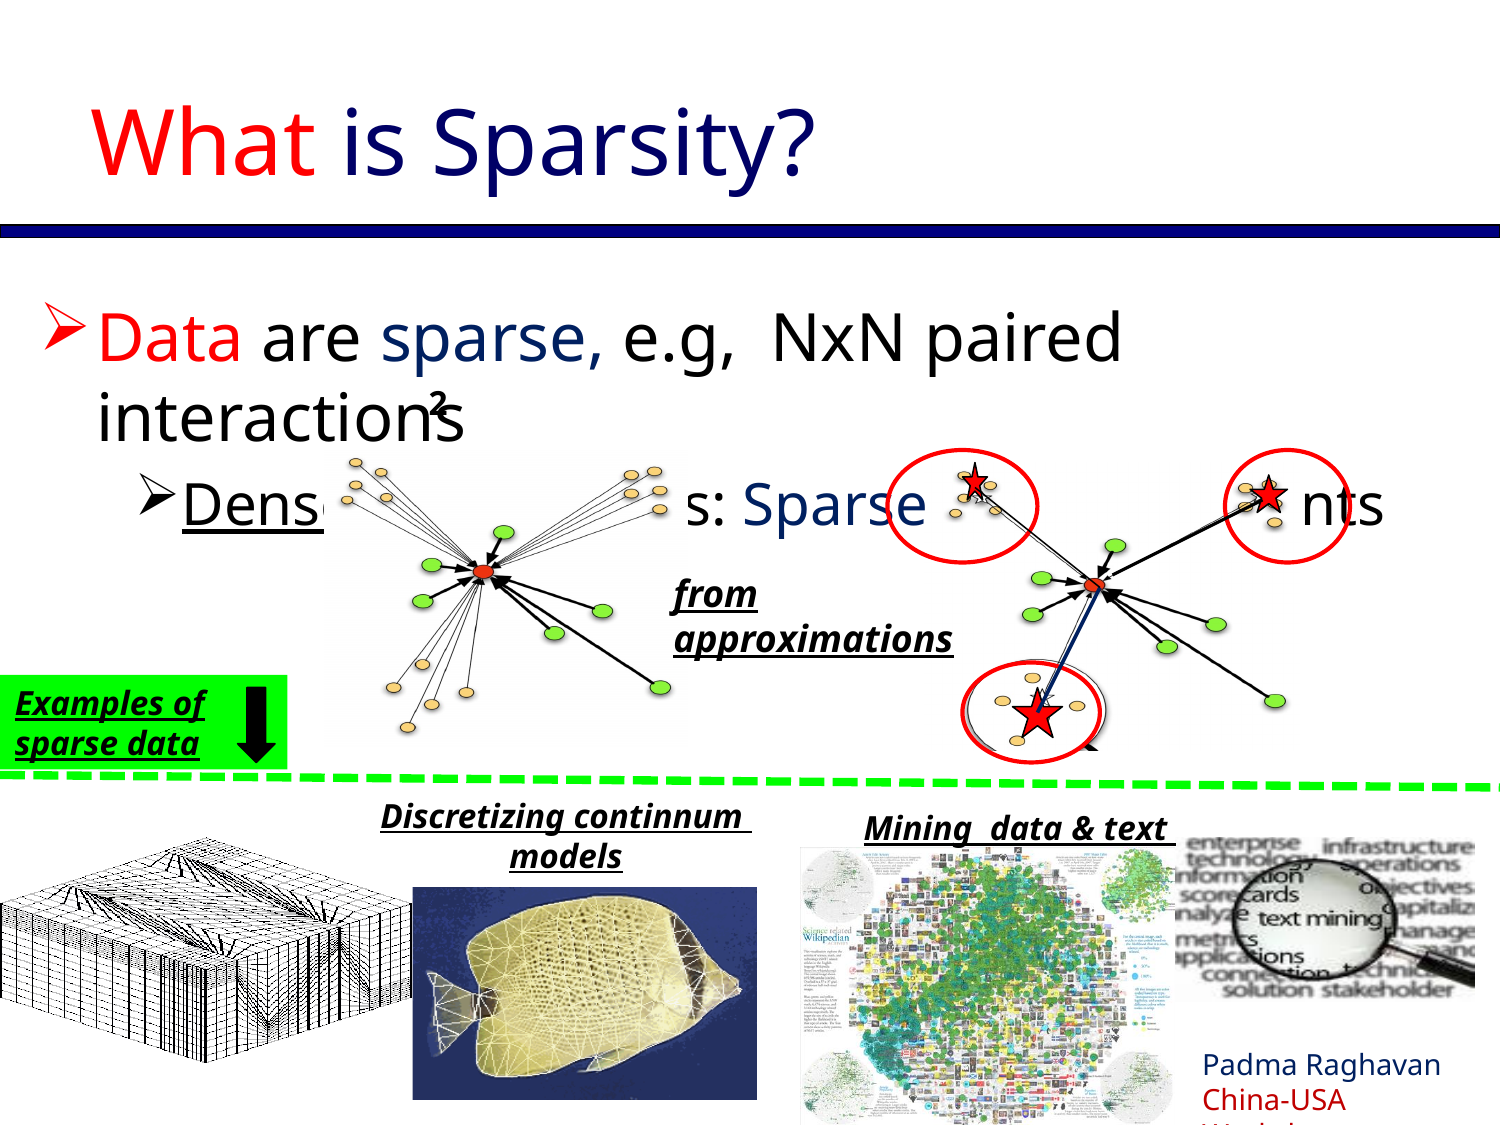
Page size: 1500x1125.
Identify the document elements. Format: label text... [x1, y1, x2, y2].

text_box 2 [413, 374, 463, 430]
picture [924, 462, 1301, 751]
picture [324, 449, 688, 748]
text_box from approximations [691, 562, 919, 668]
list Data are sparse, e.g, NxN paired interactions Dense: N elements: Sparse: ~30 N elements [24, 287, 1476, 763]
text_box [974, 487, 1101, 588]
text_box Examples of sparse data [0, 674, 288, 770]
title What is Sparsity? [74, 44, 1426, 233]
text_box Mining data & text [848, 799, 1192, 846]
picture [0, 837, 758, 1101]
picture [799, 837, 1476, 1125]
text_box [0, 774, 1500, 788]
text_box Discretizing continnum models [365, 797, 767, 882]
text_box [237, 687, 276, 763]
text_box [1251, 450, 1351, 561]
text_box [1037, 594, 1101, 713]
text_box [887, 450, 1006, 553]
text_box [1112, 499, 1263, 576]
